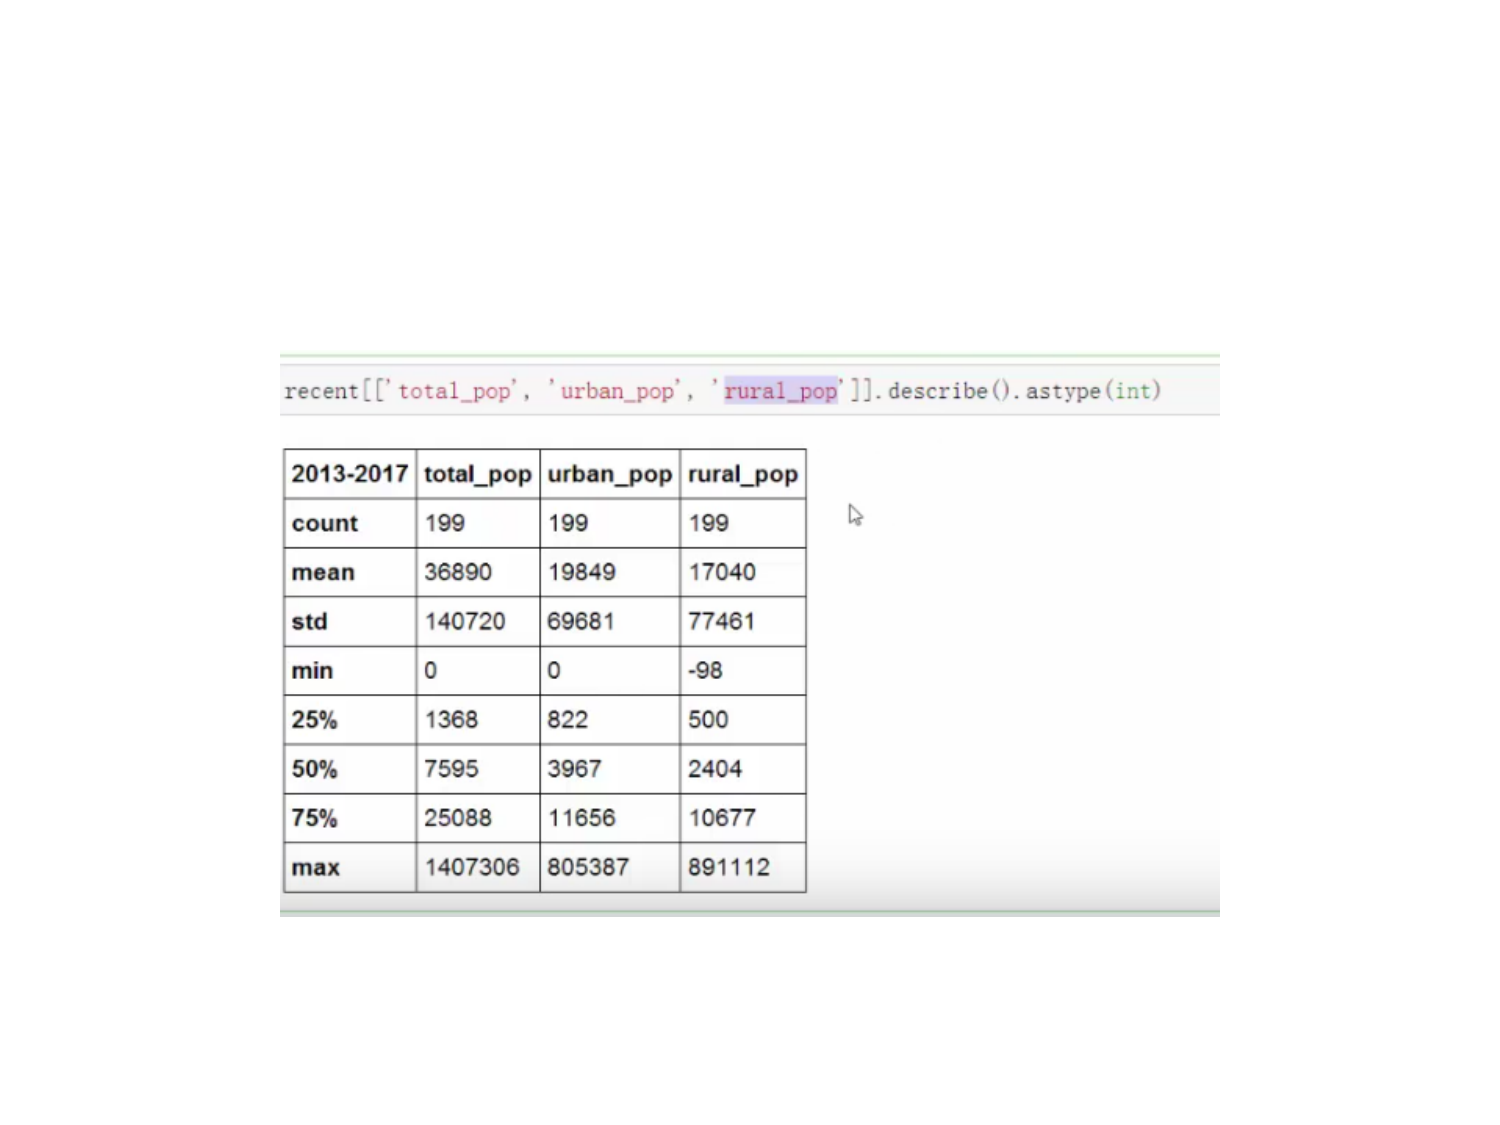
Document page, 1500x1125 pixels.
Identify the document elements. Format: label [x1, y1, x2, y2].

list [280, 350, 1220, 917]
